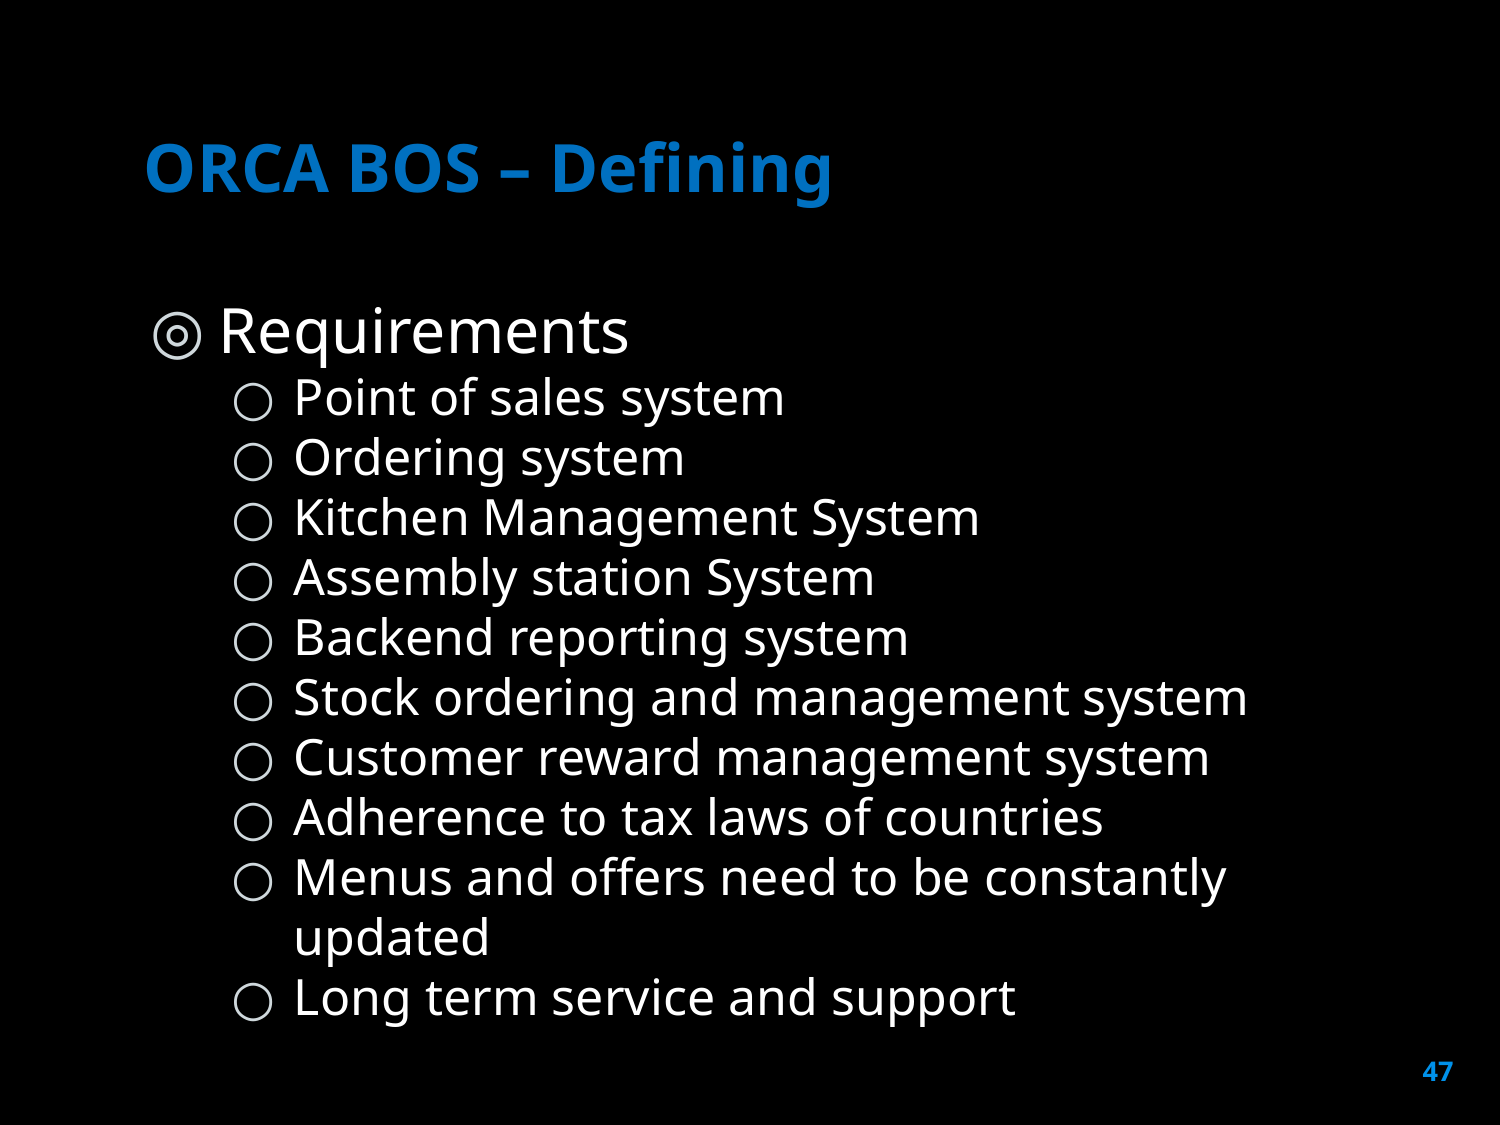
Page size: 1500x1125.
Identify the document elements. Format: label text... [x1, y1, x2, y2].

title ORCA BOS – Defining [128, 67, 1372, 222]
list Requirements Point of sales system Ordering system Kitchen Management System Assembly station System Backend reporting system Stock ordering and management system Customer reward management system Adherence to tax laws of countries Menus and offers need to be constantly updated Long term service and support [128, 275, 1372, 1058]
slide_number 47 [1378, 1038, 1469, 1125]
